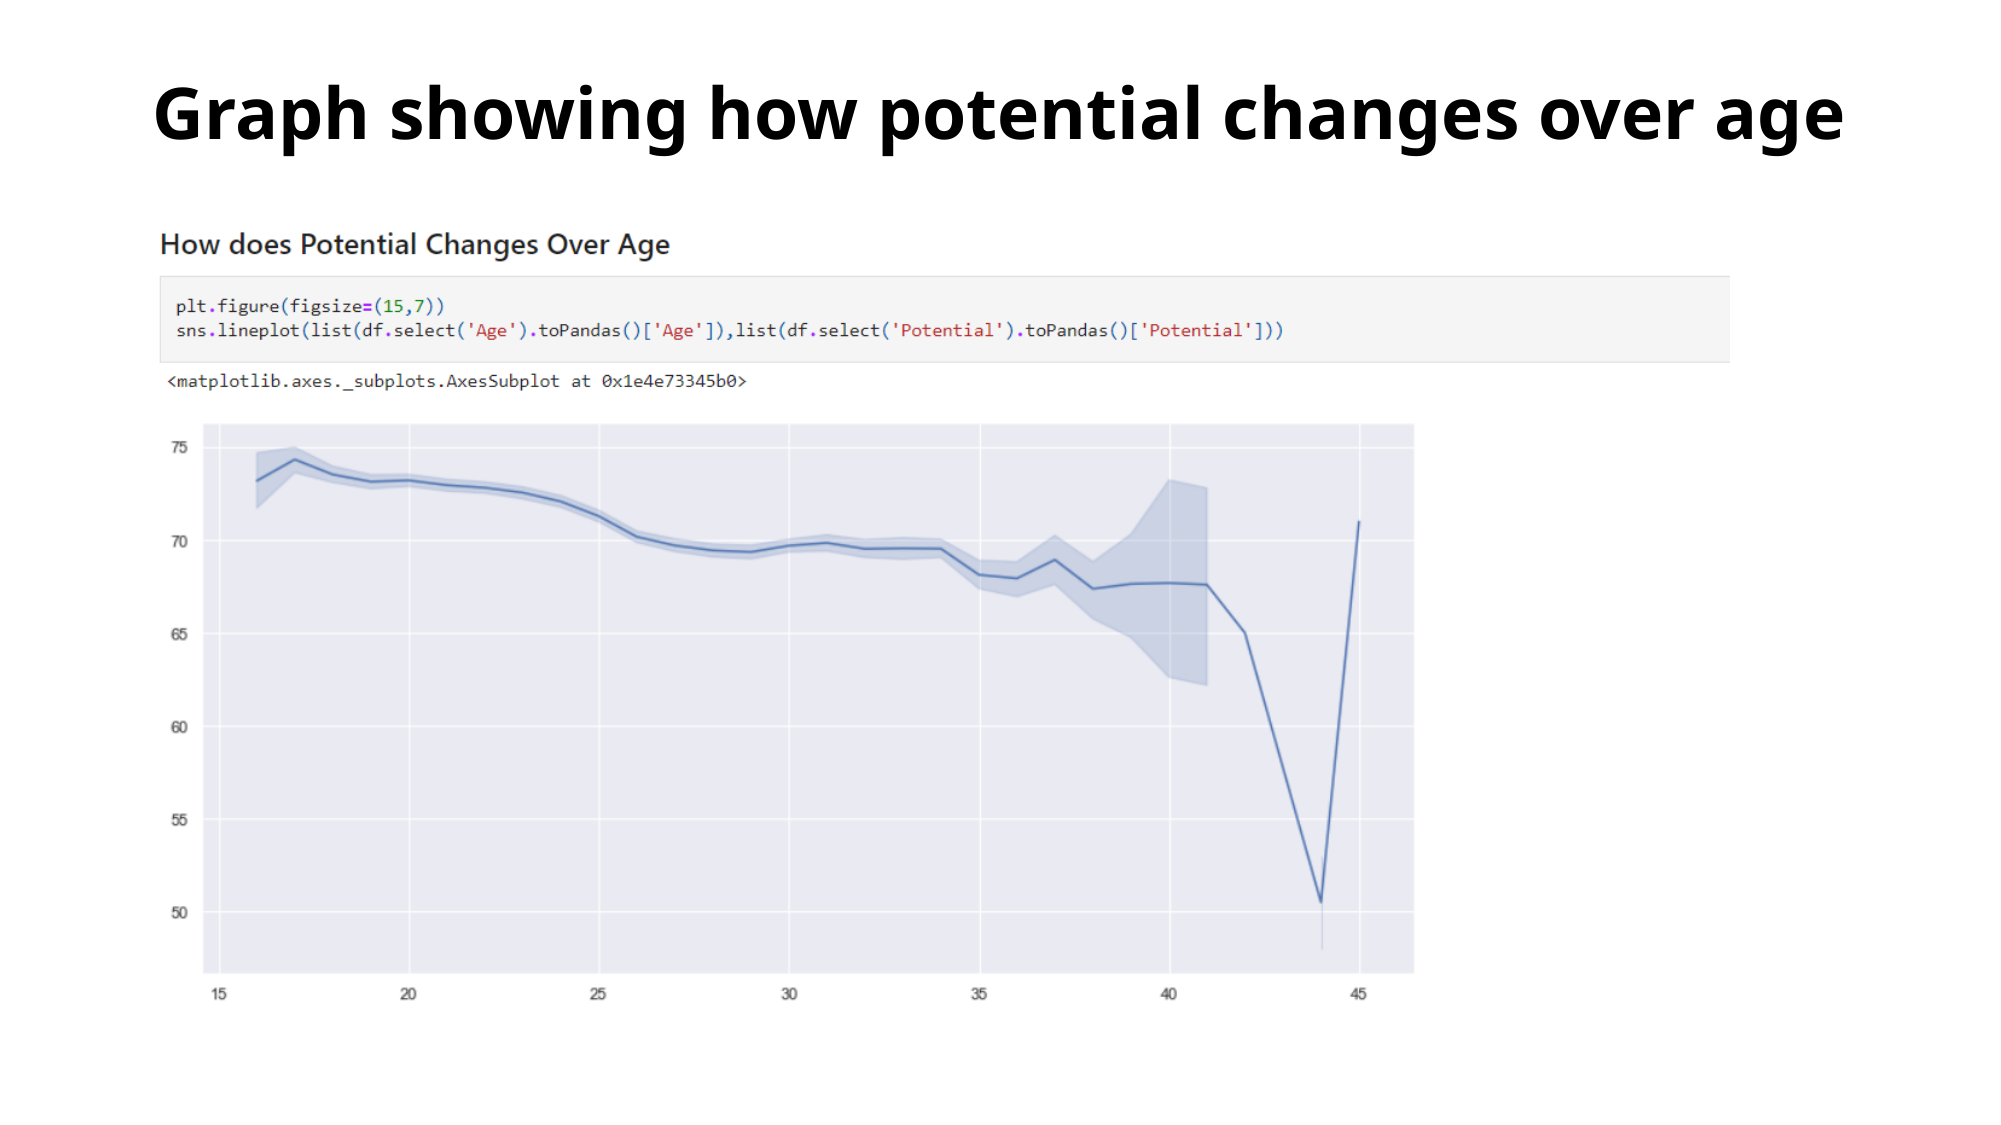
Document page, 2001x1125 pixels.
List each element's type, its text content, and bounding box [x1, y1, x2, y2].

title Graph showing how potential changes over age [137, 59, 1863, 173]
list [155, 224, 1730, 1032]
